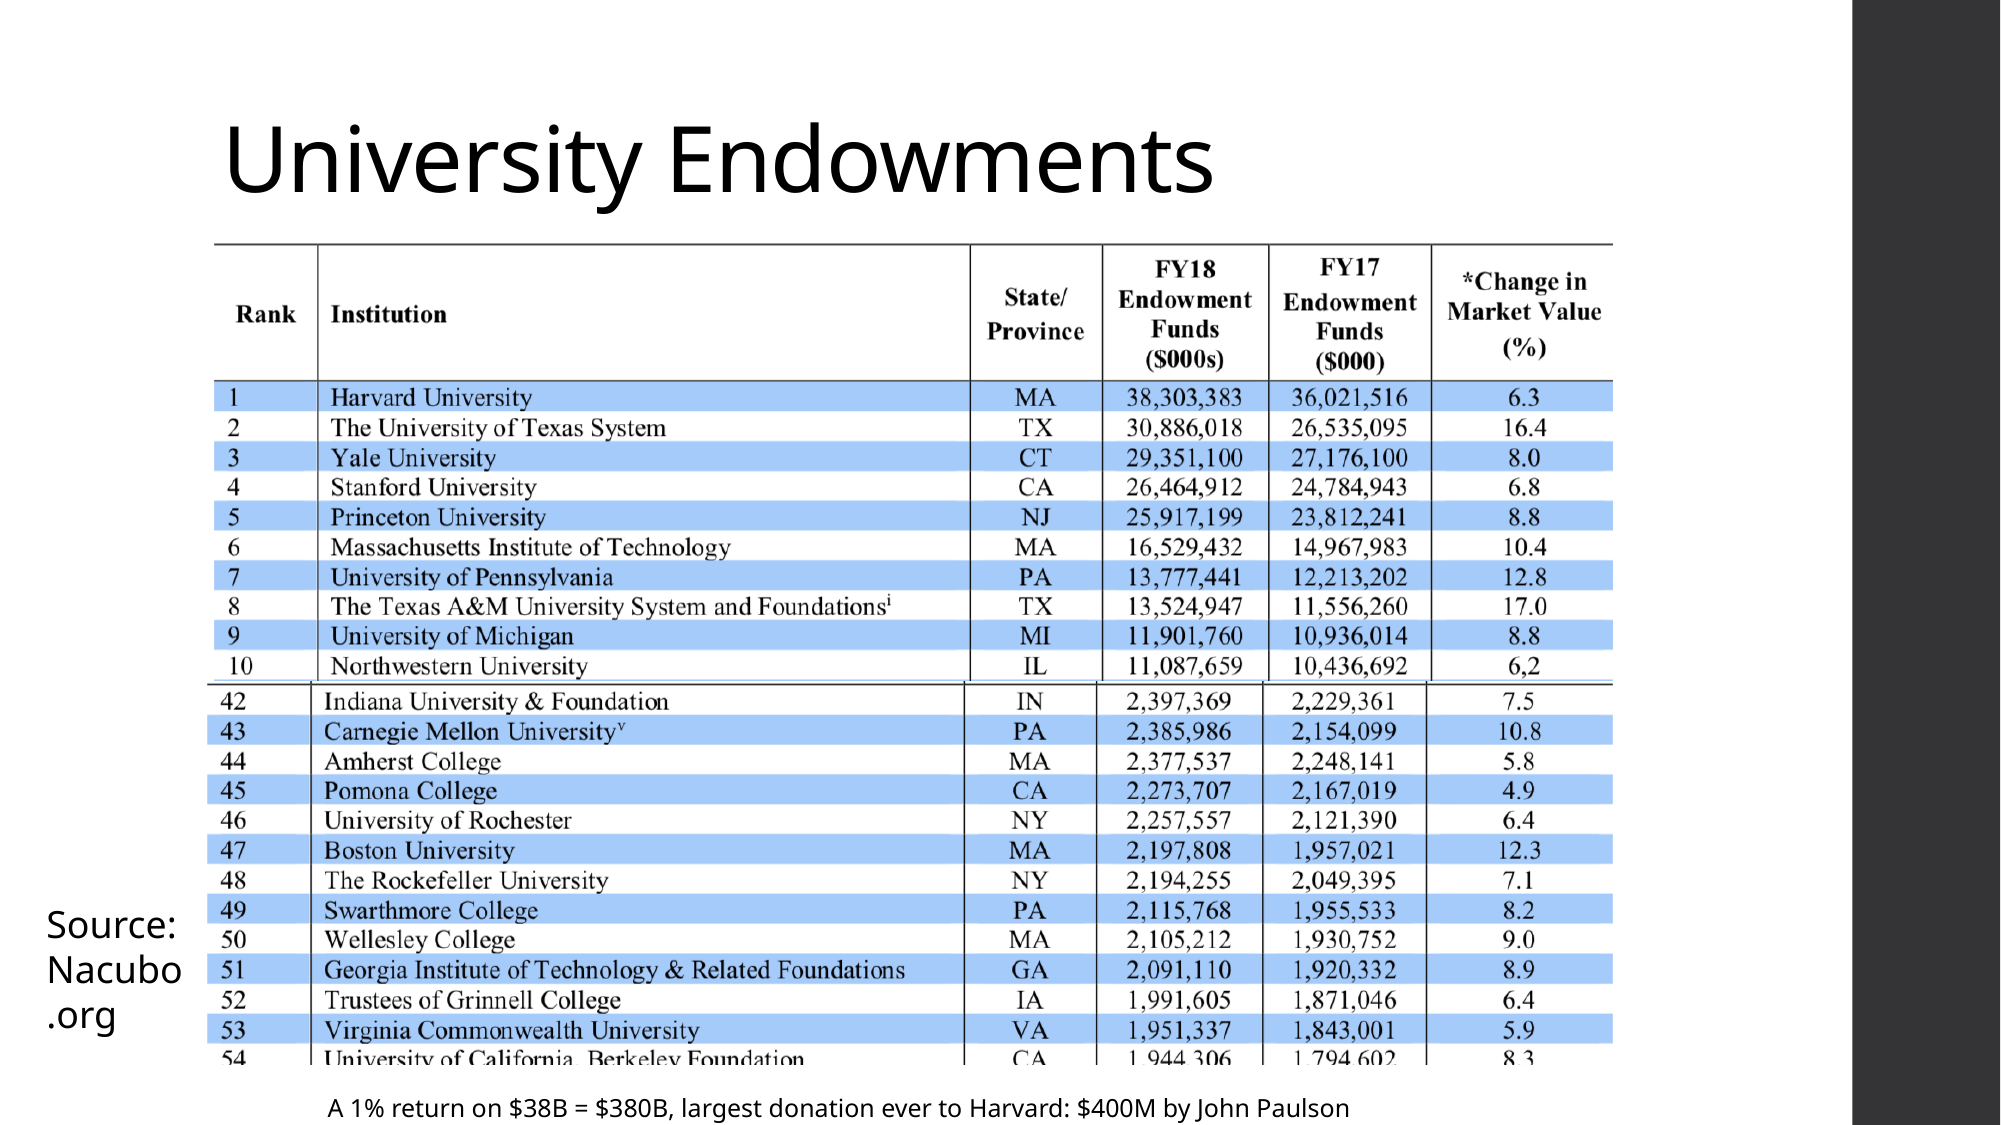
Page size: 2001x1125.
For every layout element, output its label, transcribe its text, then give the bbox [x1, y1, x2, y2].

text_box A 1% return on $38B = $380B, largest donation ever to Harvard: $400M by John Paulson [312, 1085, 1367, 1125]
text_box Source: Nacubo.org [31, 893, 195, 1043]
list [202, 239, 1614, 677]
title University Endowments [206, 60, 1797, 220]
picture [202, 681, 1614, 1066]
